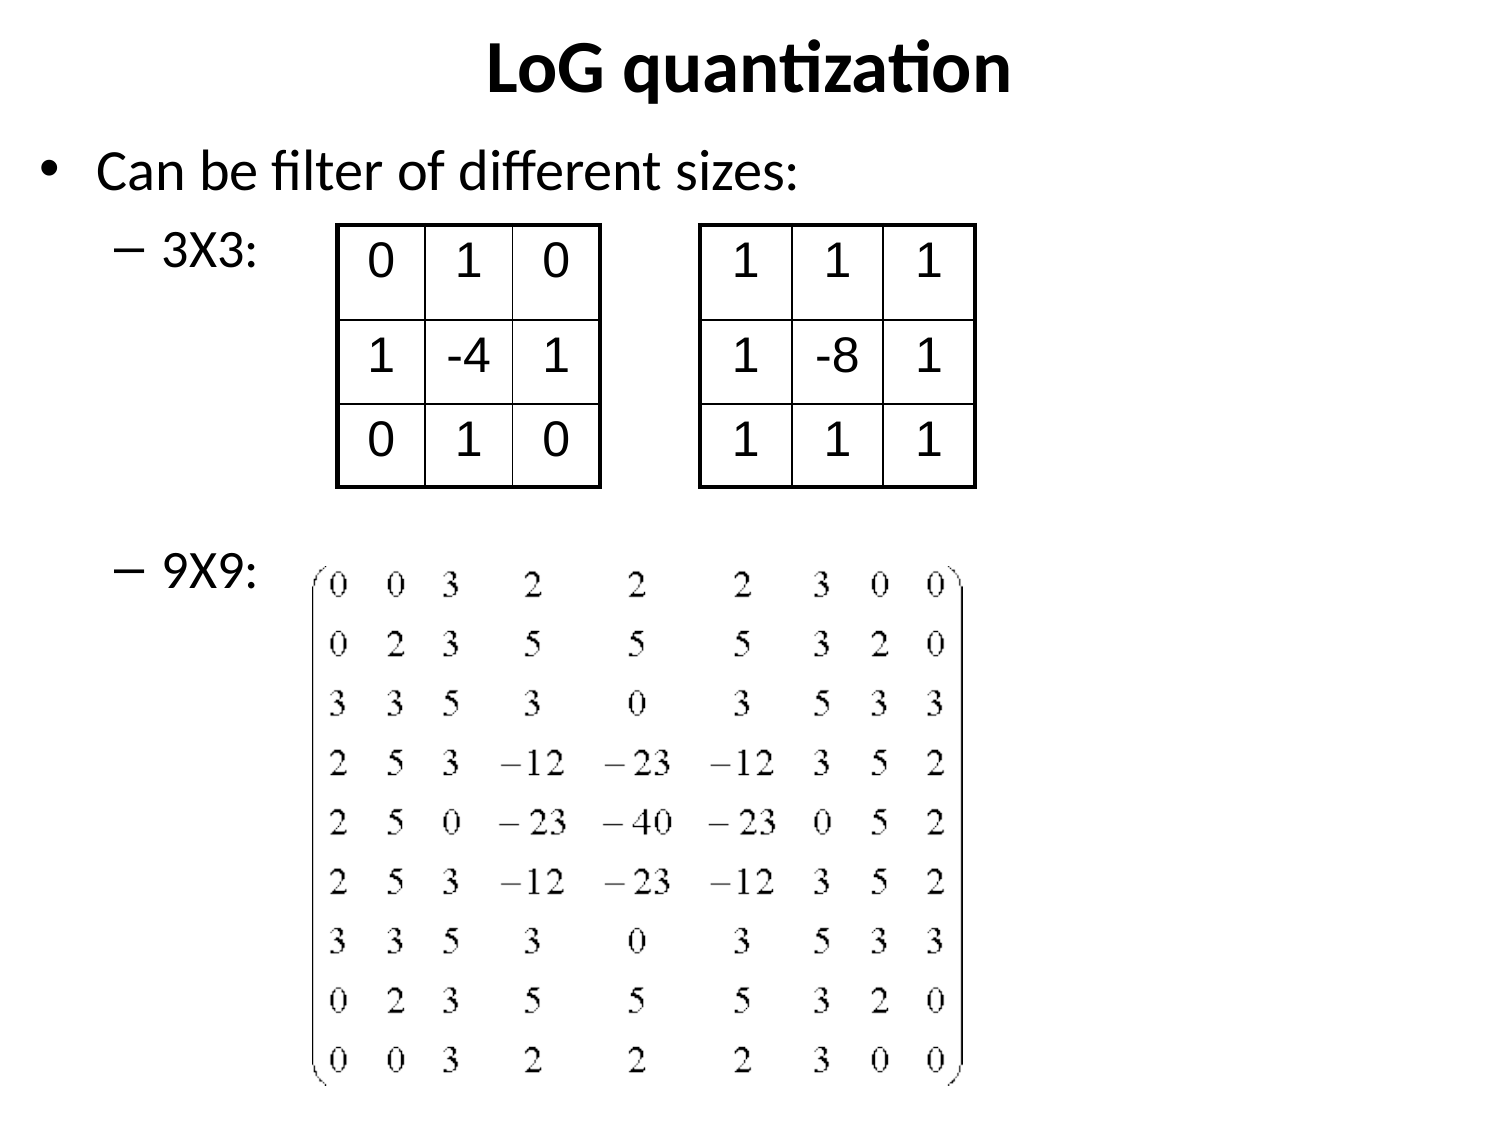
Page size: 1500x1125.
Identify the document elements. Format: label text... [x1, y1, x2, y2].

table_cell 1 [884, 321, 973, 403]
table_cell -8 [793, 321, 882, 403]
table_header 1 [793, 227, 882, 319]
table_header 0 [513, 227, 598, 319]
title LoG quantization [24, 0, 1475, 125]
table_cell 1 [513, 321, 598, 403]
list Can be filter of different sizes: 3X3: 9X9: [24, 125, 1475, 1063]
table_header 1 [884, 227, 973, 319]
table_cell 0 [340, 405, 424, 485]
picture [312, 566, 963, 1086]
table_cell 0 [513, 405, 598, 485]
table_header 1 [702, 227, 791, 319]
table_cell 1 [793, 405, 882, 485]
table_cell 1 [340, 321, 424, 403]
table_cell 1 [426, 405, 512, 485]
table_cell -4 [426, 321, 512, 403]
table_header 1 [426, 227, 512, 319]
table_cell 1 [702, 405, 791, 485]
table_header 0 [340, 227, 424, 319]
table_cell 1 [702, 321, 791, 403]
table_cell 1 [884, 405, 973, 485]
